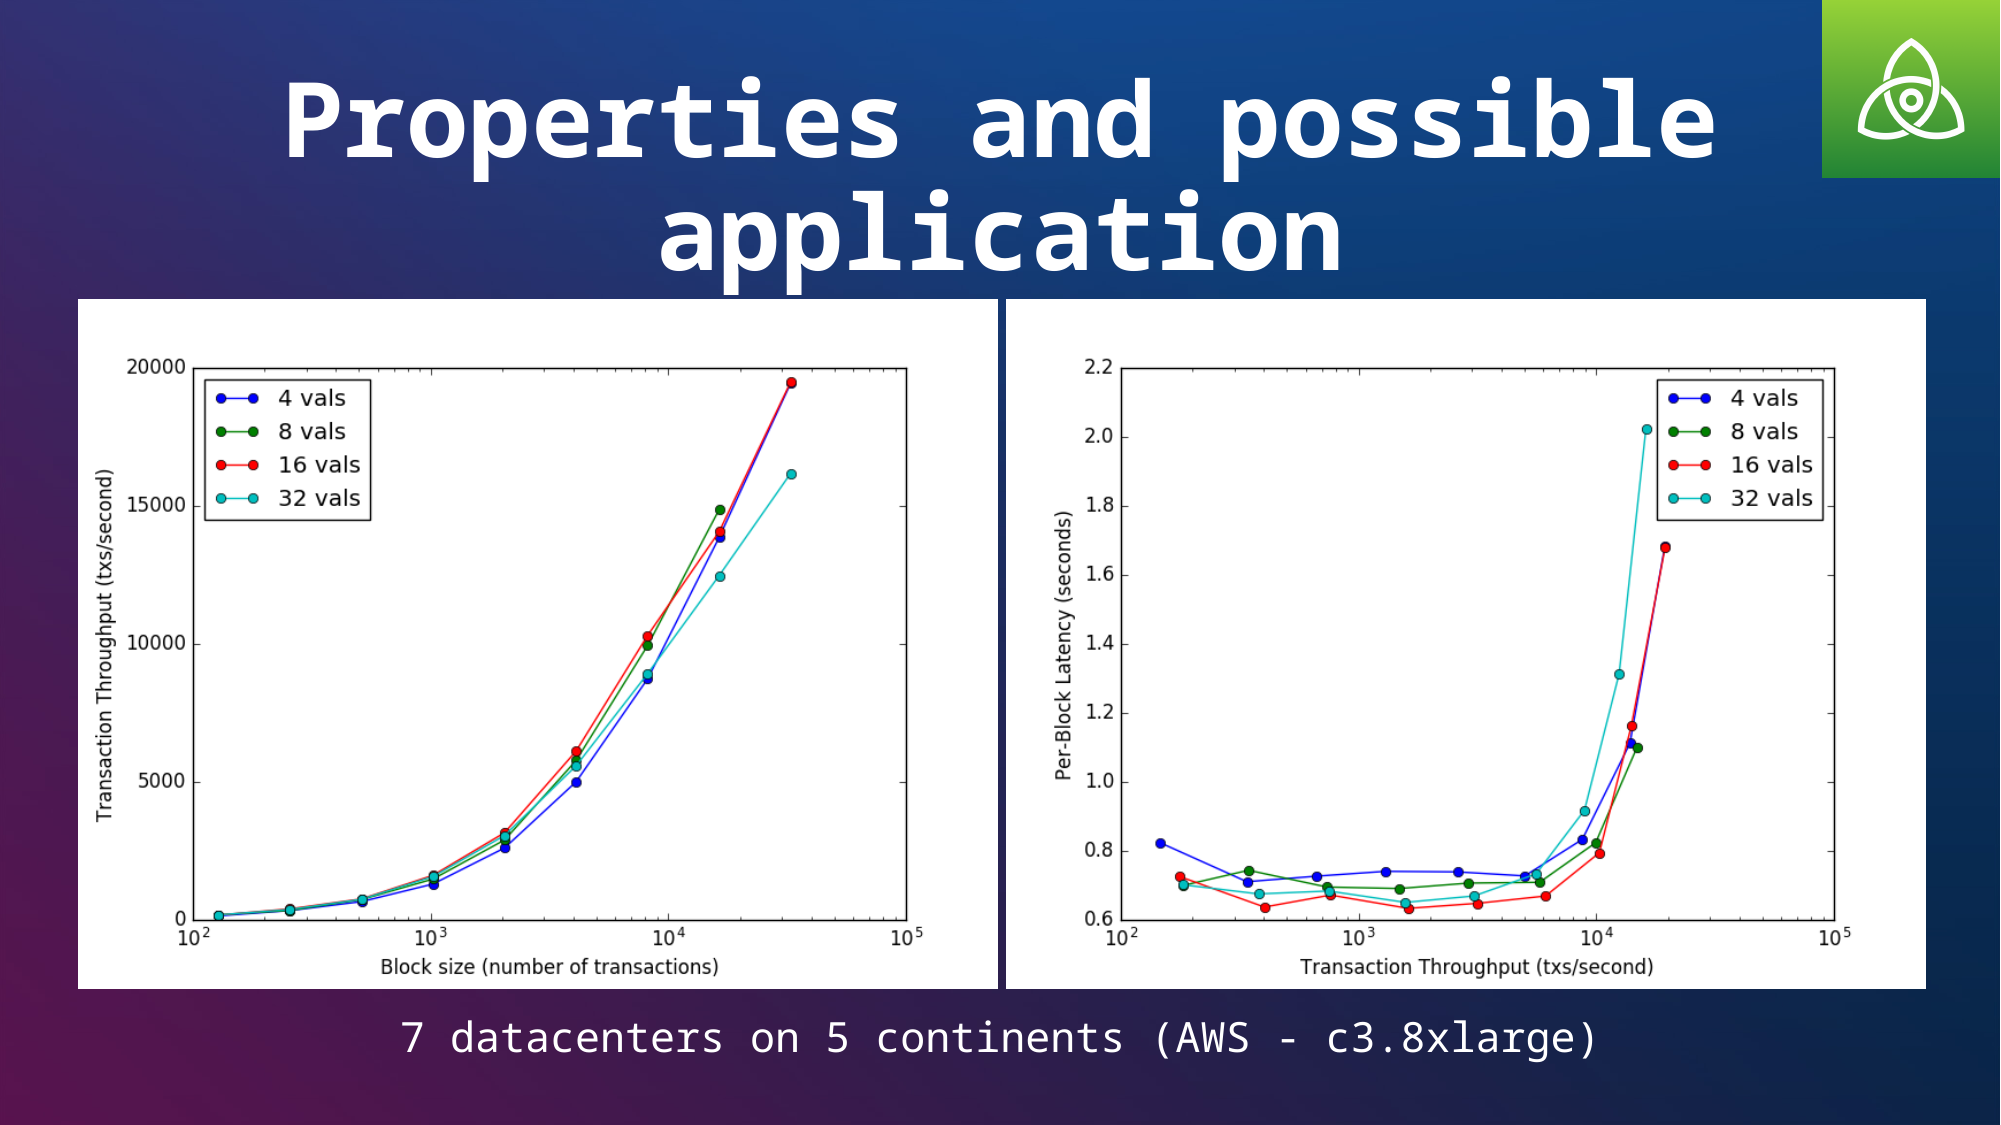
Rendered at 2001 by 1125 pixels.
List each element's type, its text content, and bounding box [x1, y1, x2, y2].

picture [0, 0, 2000, 1125]
text_box 7 datacenters on 5 continents (AWS - c3.8xlarge) [377, 1003, 1623, 1069]
title Properties and possible application [93, 64, 1907, 301]
